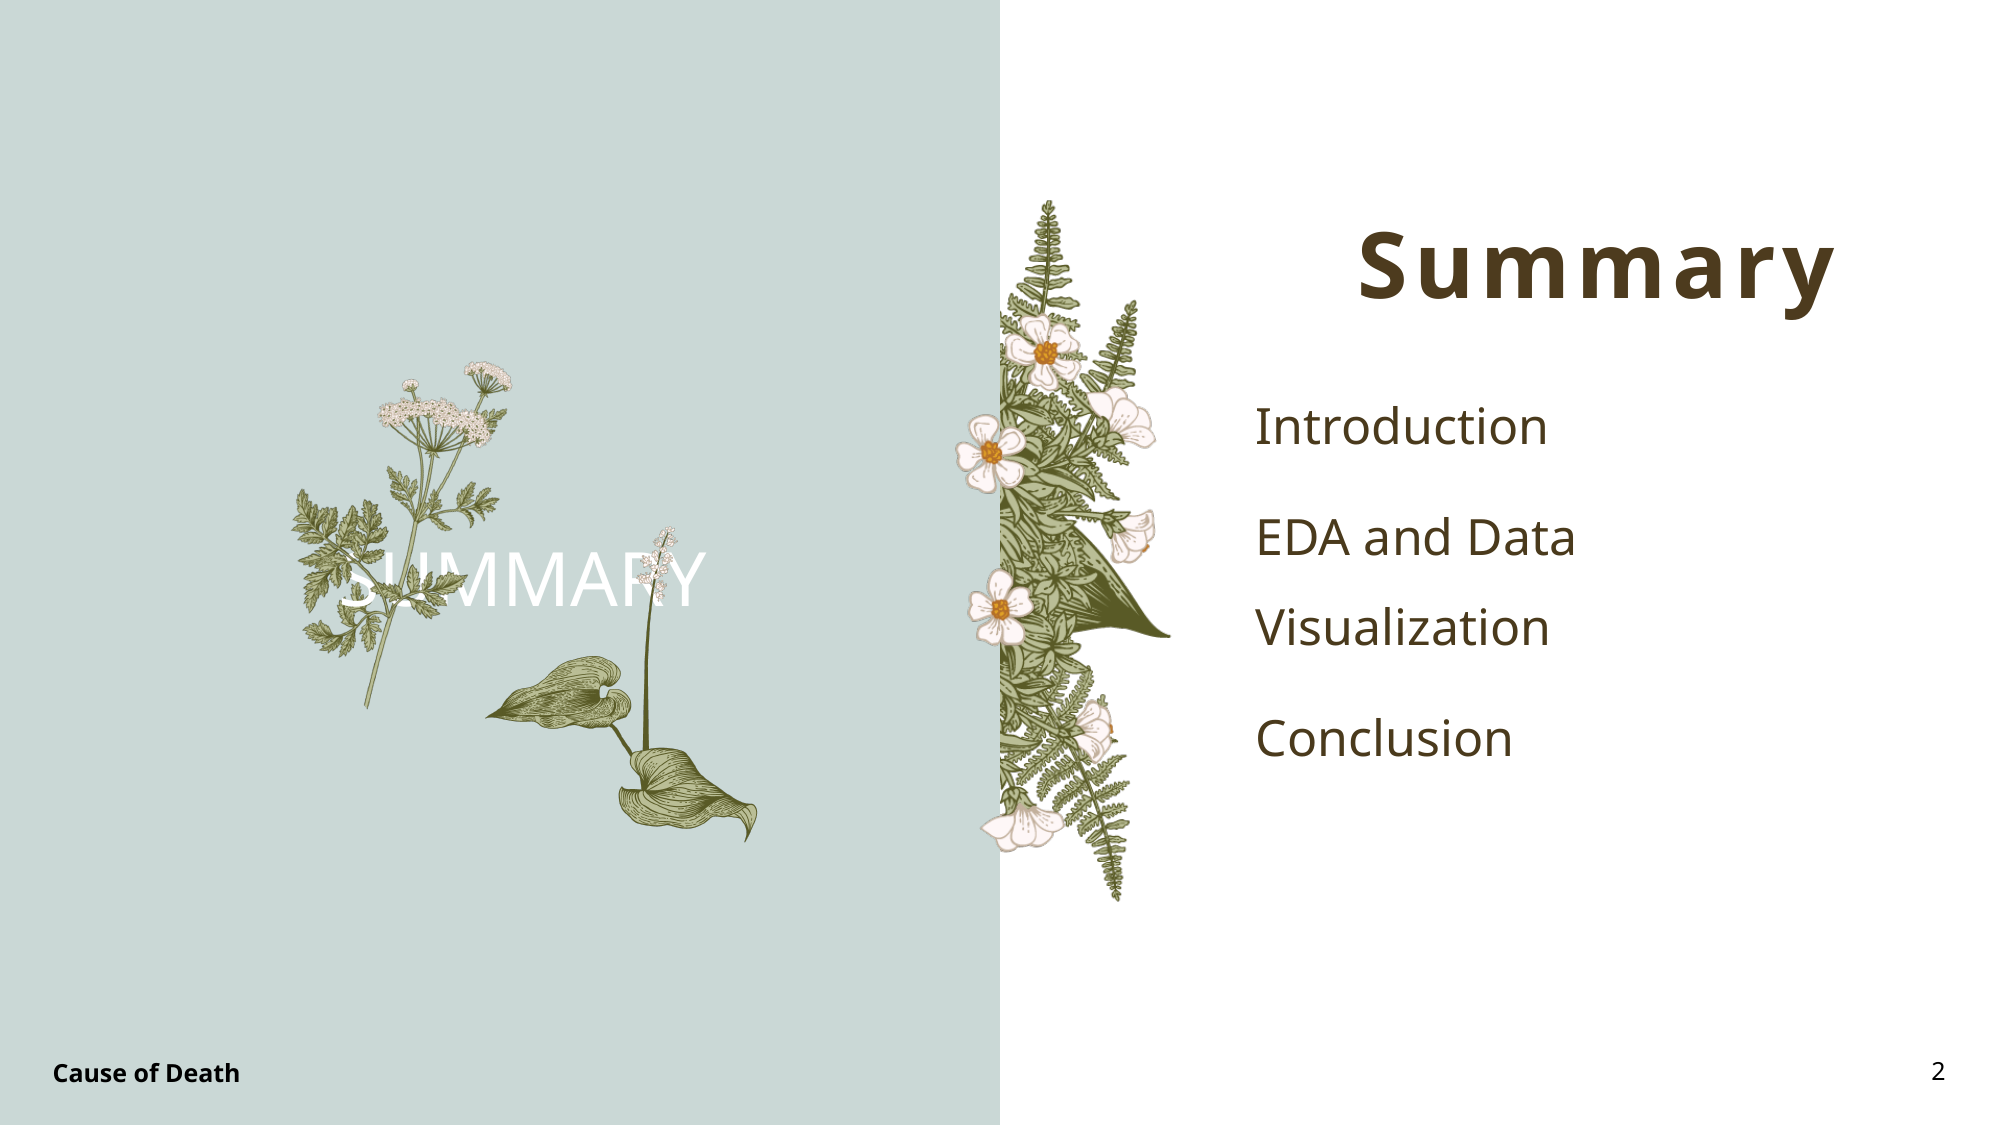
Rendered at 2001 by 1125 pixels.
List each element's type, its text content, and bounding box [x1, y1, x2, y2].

title Summary [1342, 160, 1958, 378]
picture [947, 190, 1186, 912]
picture [258, 477, 769, 852]
slide_number 2 [1510, 1042, 1961, 1103]
footer Cause of Death [37, 1042, 713, 1103]
list Introduction EDA and Data Visualization Conclusion [1240, 357, 1856, 1064]
list SUMMARY [201, 233, 845, 930]
